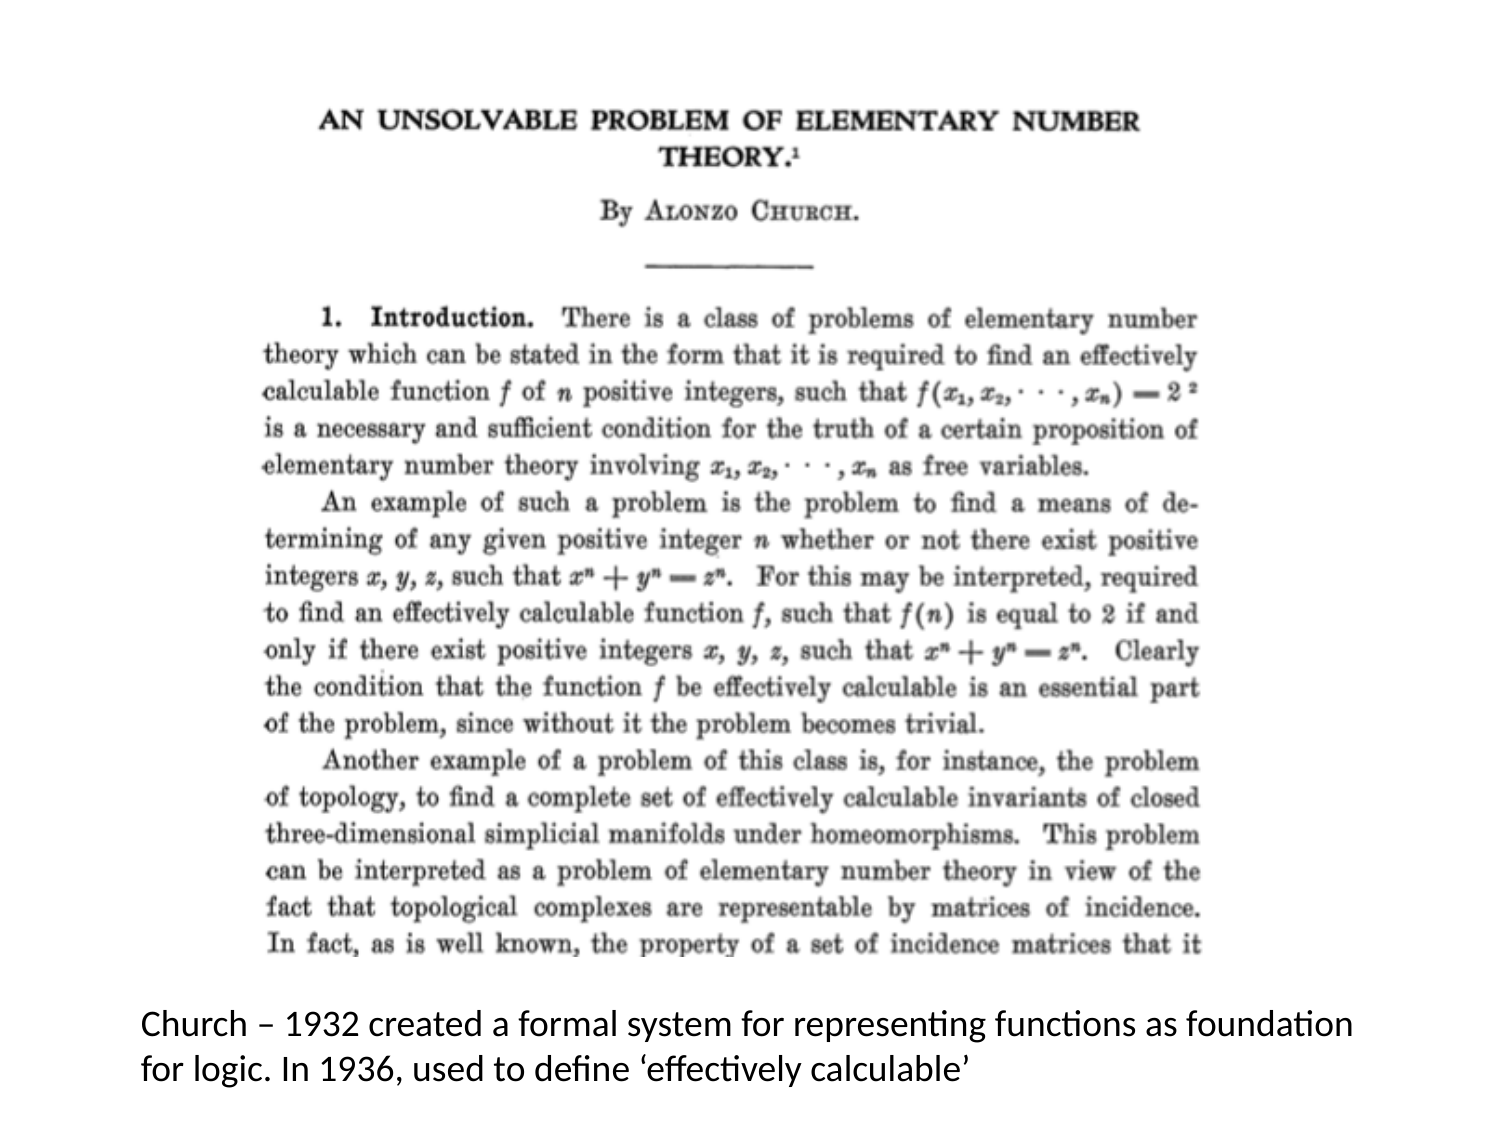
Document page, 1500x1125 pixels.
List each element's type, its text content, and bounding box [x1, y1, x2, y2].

text_box Church – 1932 created a formal system for representing functions as foundation for logic. In 1936, used to define ‘effectively calculable’ [126, 991, 1378, 1097]
picture [211, 59, 1267, 958]
